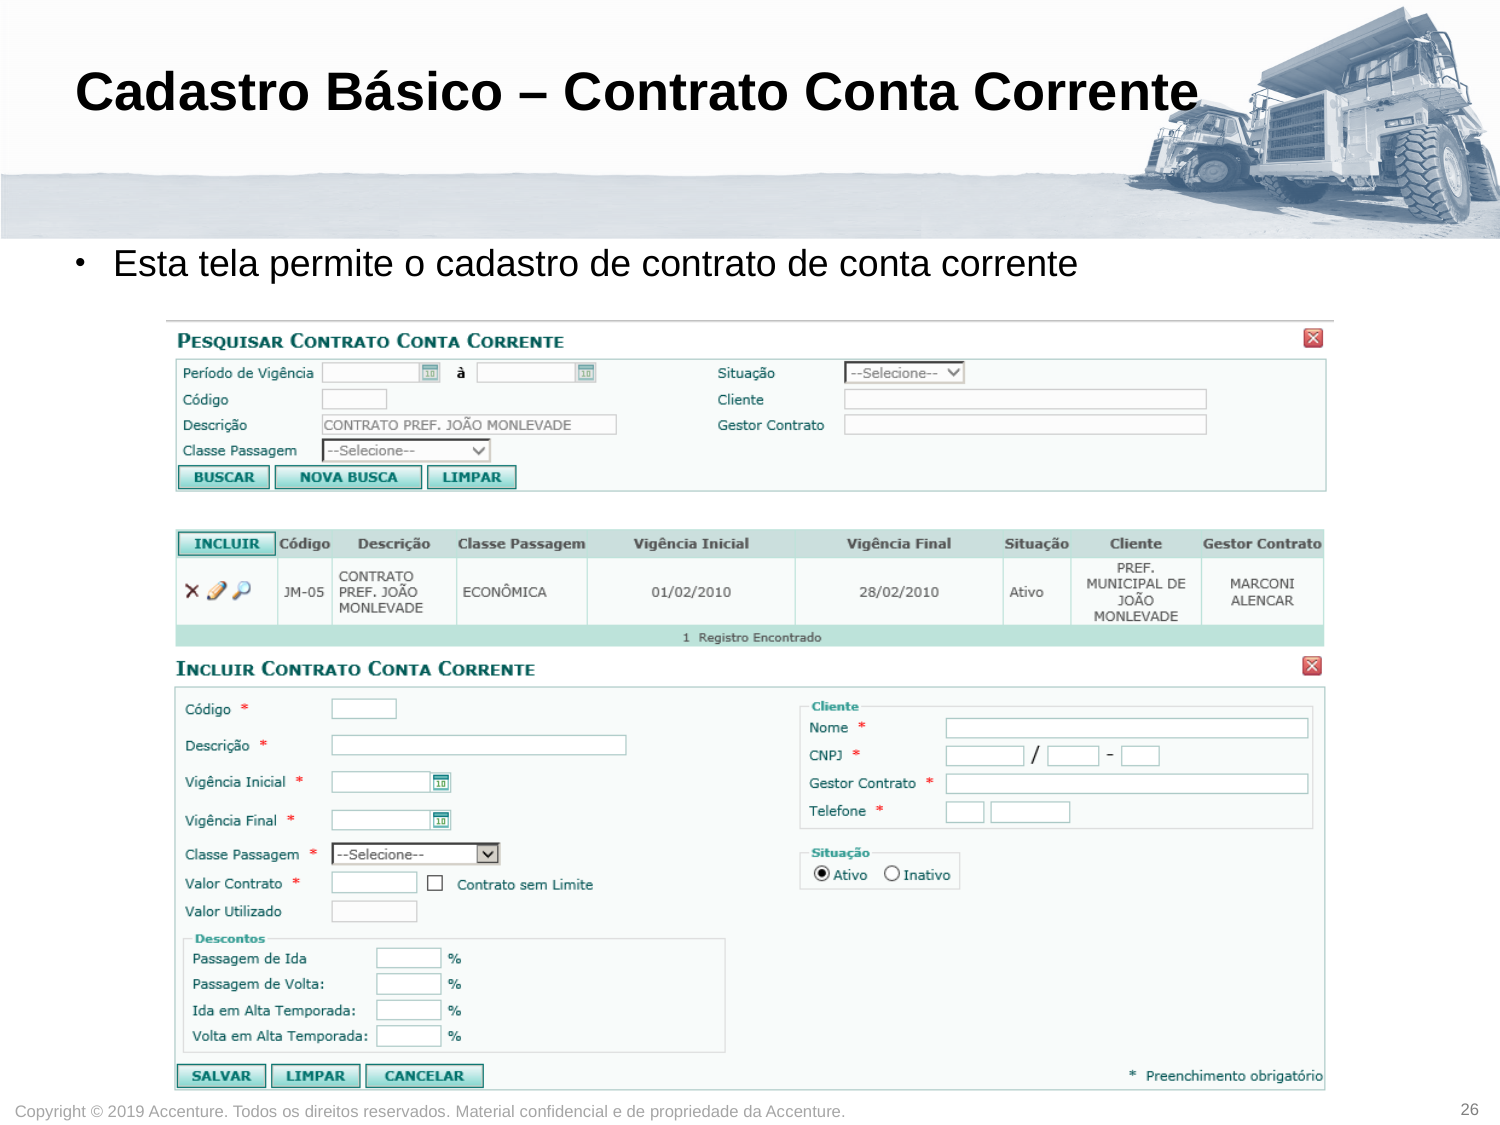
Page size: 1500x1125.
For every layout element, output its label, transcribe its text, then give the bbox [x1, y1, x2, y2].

text_box Cadastro Básico – Contrato Conta Corrente [75, 55, 1312, 122]
picture [0, 0, 1500, 239]
picture [166, 320, 1334, 1099]
text_box Esta tela permite o cadastro de contrato de conta corrente [75, 239, 1425, 306]
